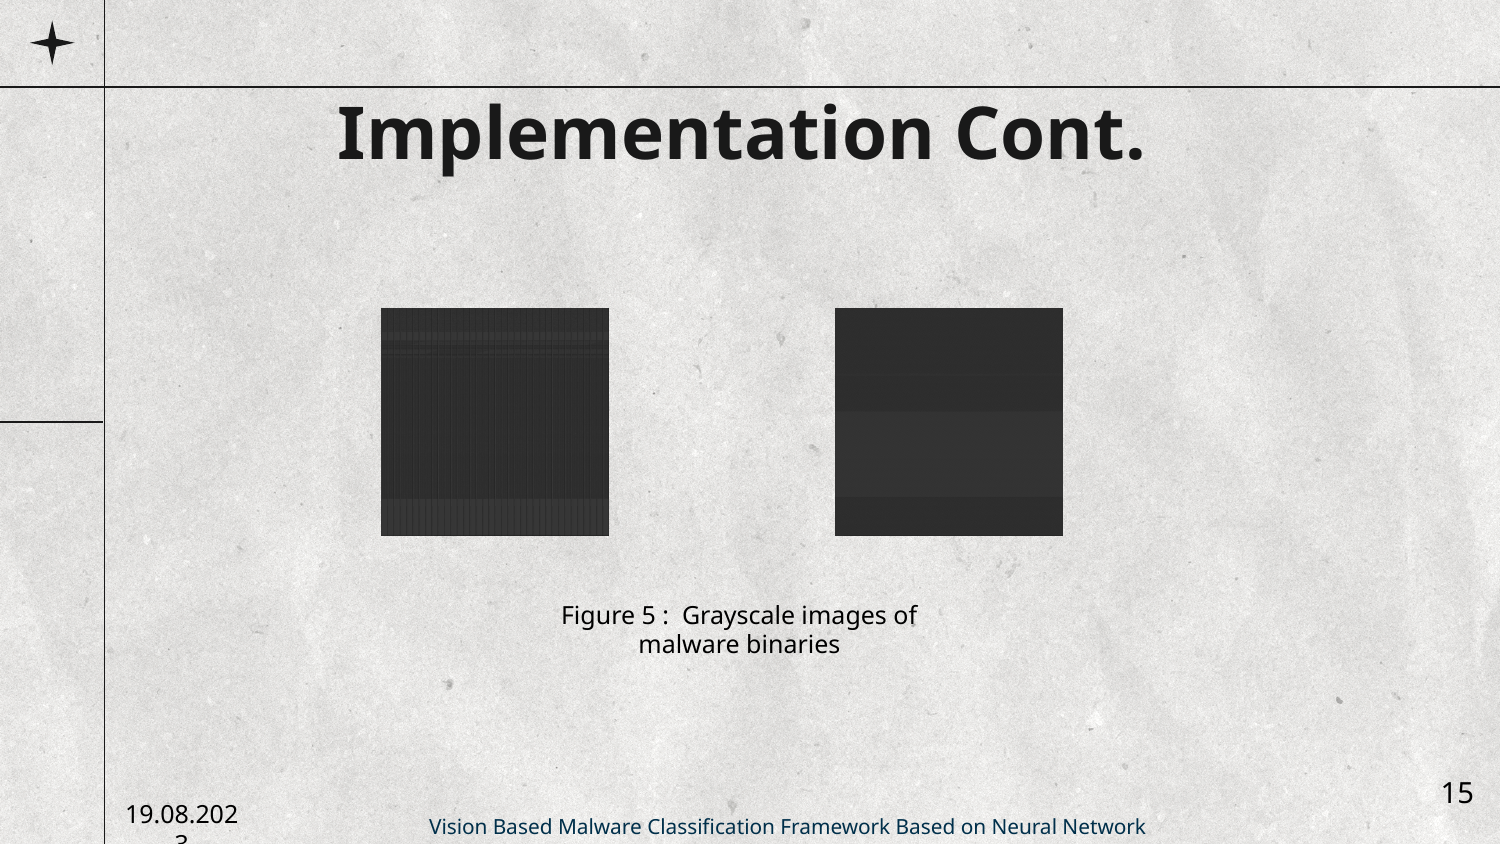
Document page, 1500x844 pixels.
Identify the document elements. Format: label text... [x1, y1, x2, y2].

text_box Figure 5 : Grayscale images of malware binaries [518, 584, 960, 674]
title Implementation Cont. [118, 86, 1382, 189]
picture [105, 88, 1500, 844]
text_box 19.08.2023 [105, 783, 258, 844]
text_box 15 [1414, 759, 1500, 825]
text_box Vision Based Malware Classification Framework Based on Neural Network [320, 782, 1255, 844]
picture [105, 0, 1500, 86]
picture [0, 88, 104, 844]
picture [0, 0, 104, 86]
